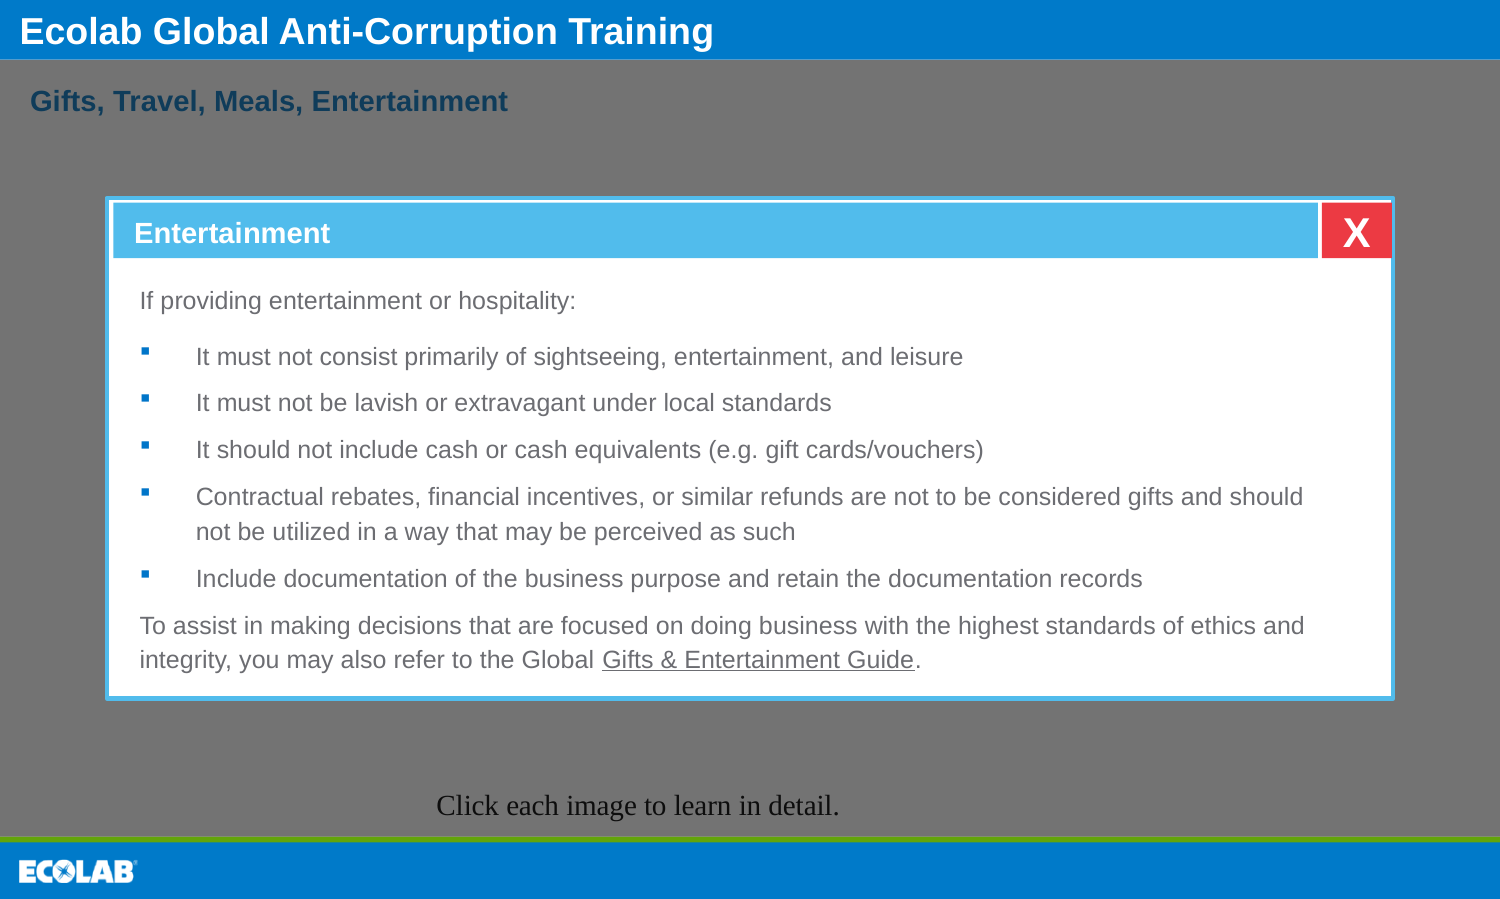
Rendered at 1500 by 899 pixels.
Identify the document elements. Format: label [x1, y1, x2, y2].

picture [12, 854, 143, 889]
text_box [0, 59, 1500, 837]
